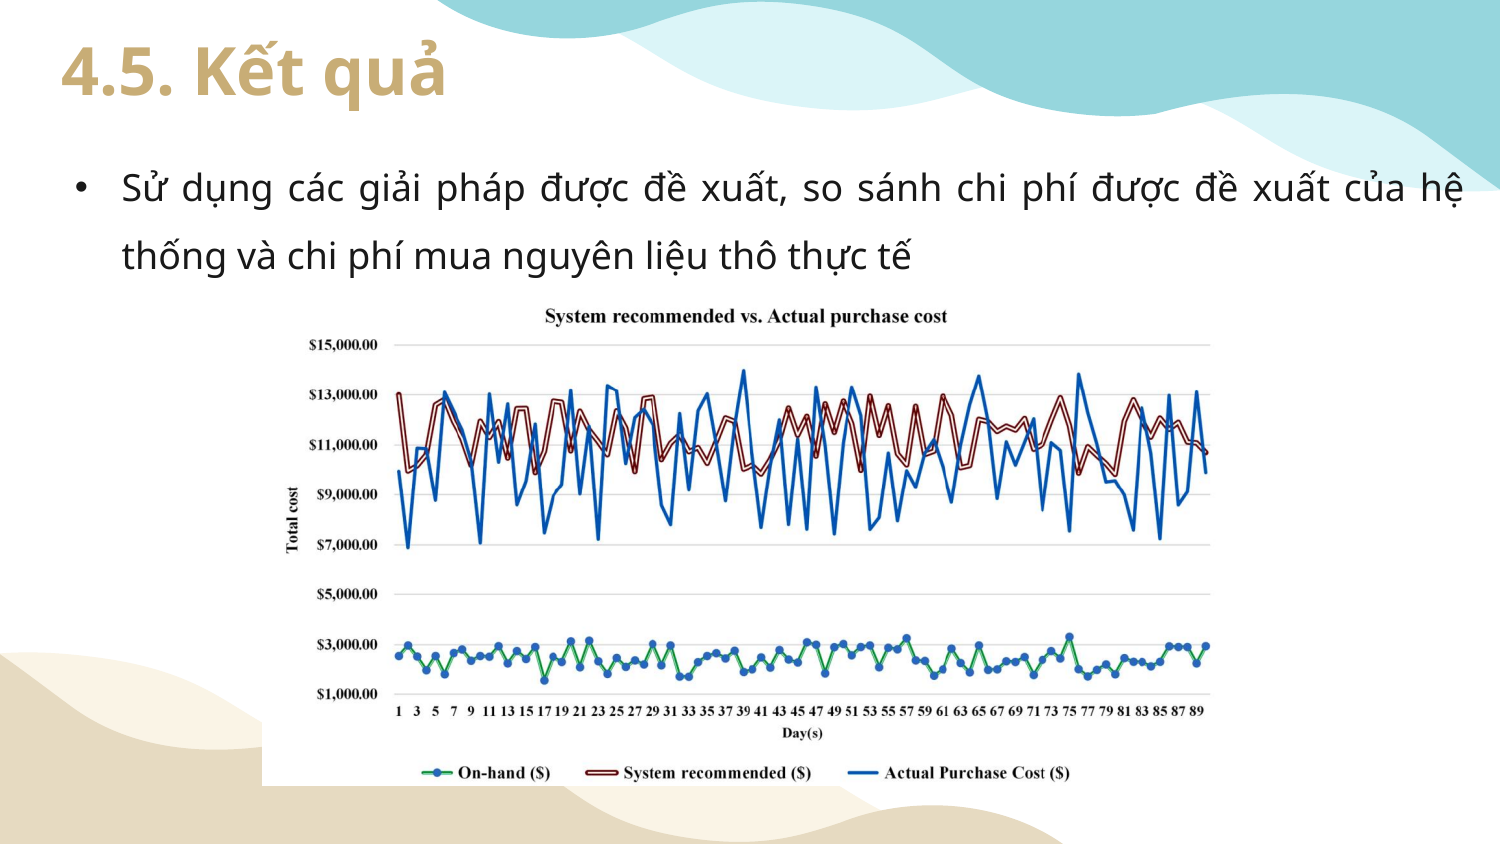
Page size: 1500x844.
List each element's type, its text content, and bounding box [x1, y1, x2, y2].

picture [261, 290, 1239, 787]
text_box Sử dụng các giải pháp được đề xuất, so sánh chi phí được đề xuất của hệ thống và chi phí mua nguyên liệu thô thực tế [59, 126, 1481, 272]
title 4.5. Kết quả [46, 13, 1495, 108]
